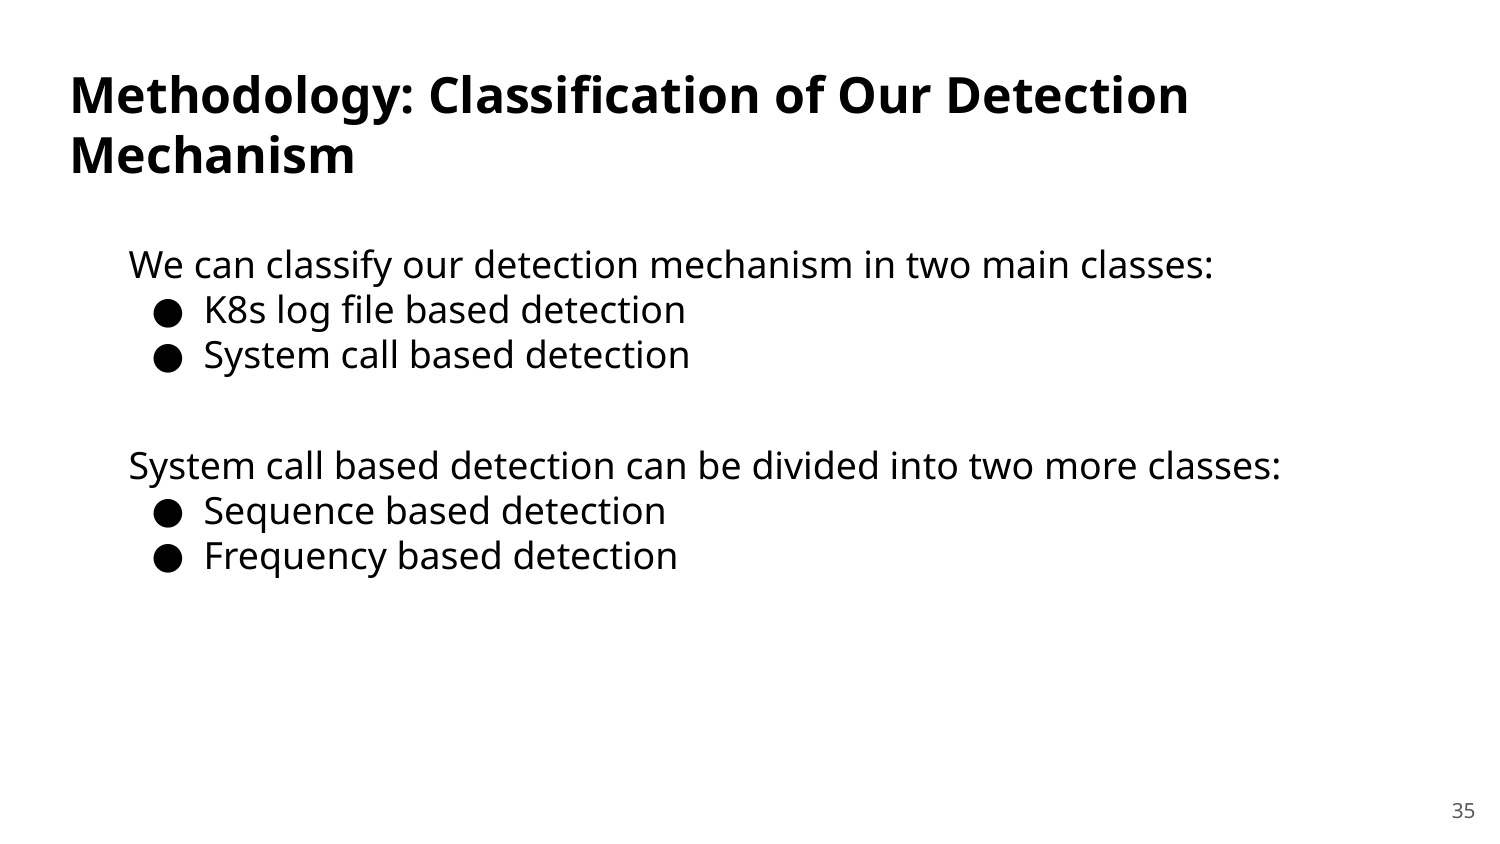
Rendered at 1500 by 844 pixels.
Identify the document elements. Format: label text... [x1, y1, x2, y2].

text_box System call based detection can be divided into two more classes: Sequence based detection Frequency based detection [113, 426, 1408, 592]
slide_number 35 [1400, 779, 1491, 844]
text_box Methodology: Classification of Our Detection Mechanism [54, 56, 1459, 191]
text_box We can classify our detection mechanism in two main classes: K8s log file based detection System call based detection [113, 226, 1408, 392]
